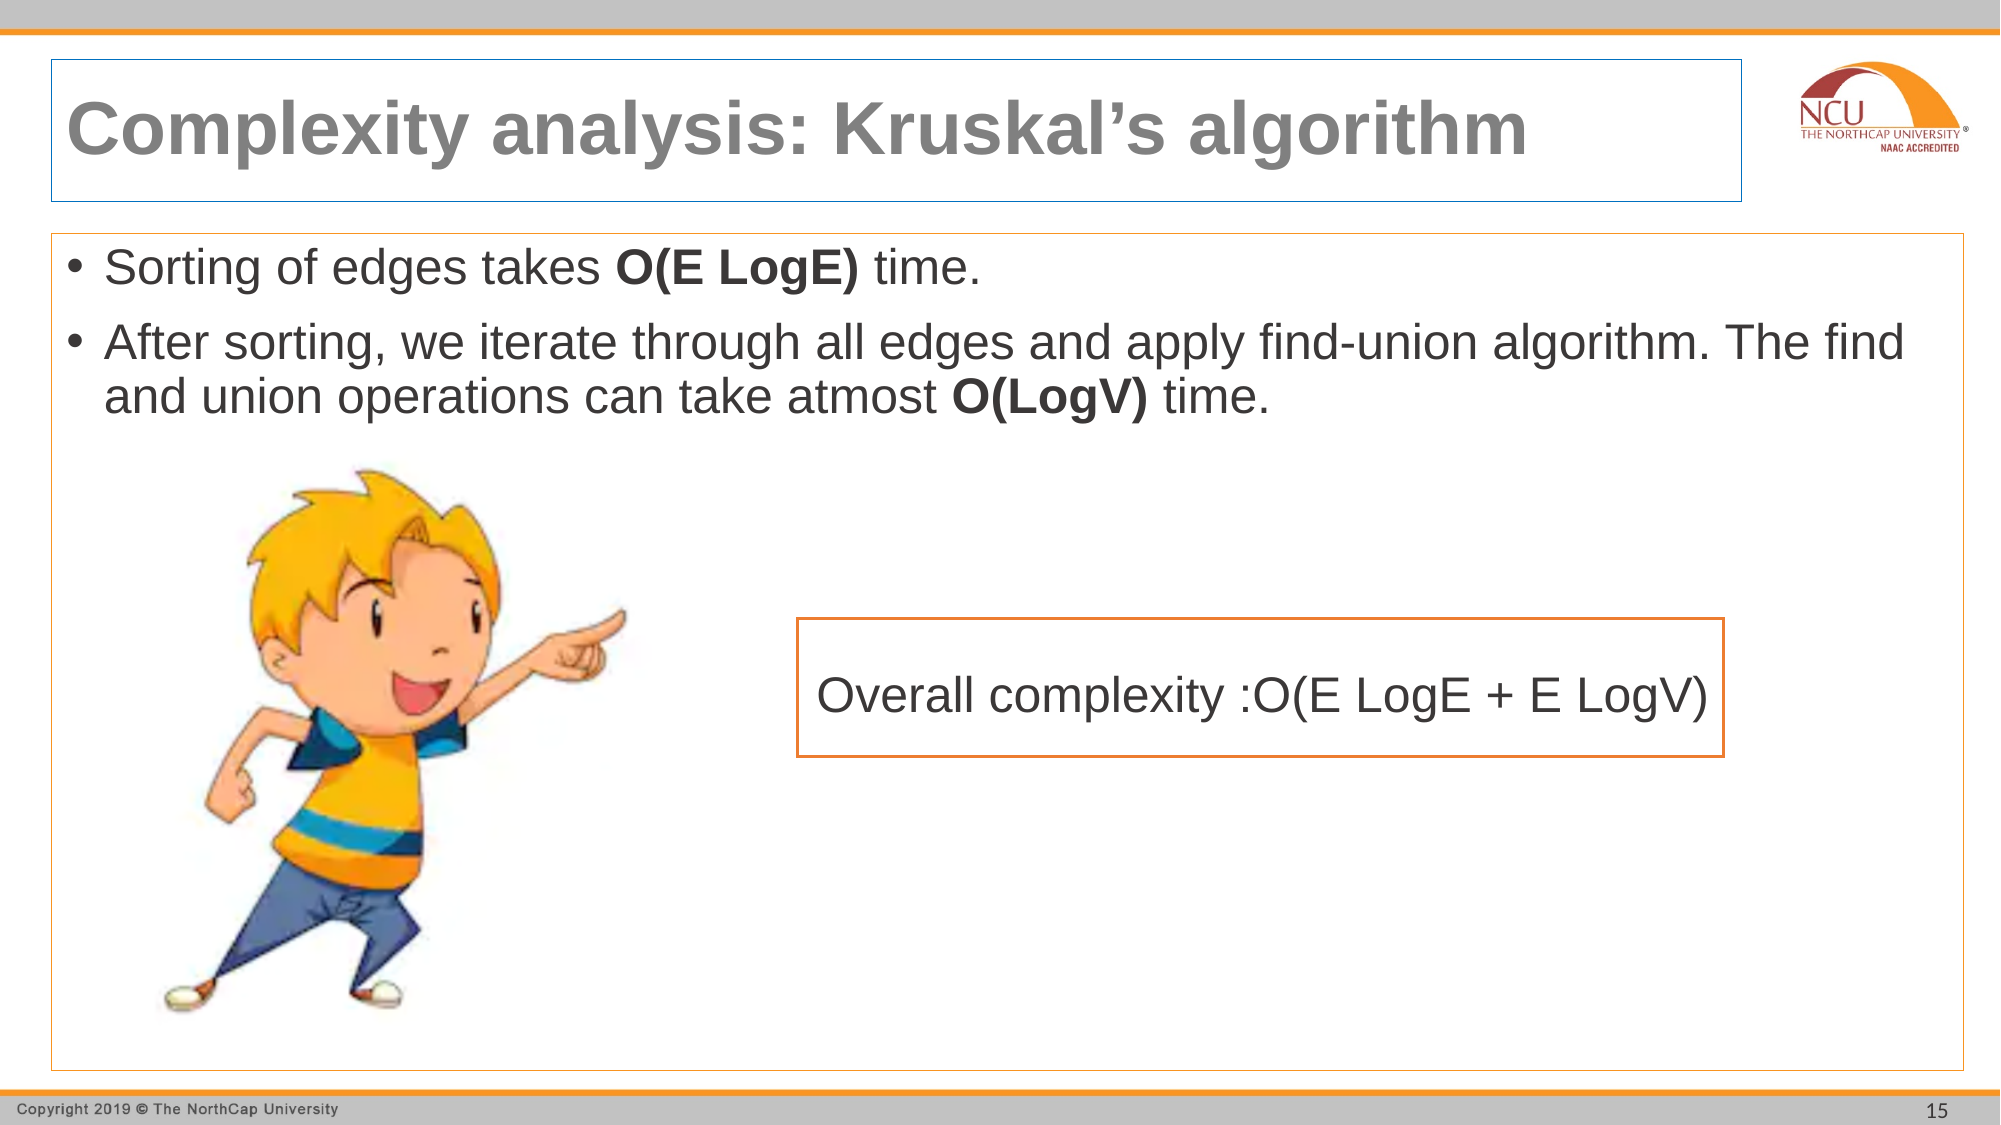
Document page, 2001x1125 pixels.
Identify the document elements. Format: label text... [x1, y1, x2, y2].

slide_number 15 [1791, 1094, 1964, 1125]
picture [0, 0, 2000, 1125]
title Complexity analysis: Kruskal’s algorithm [51, 59, 1742, 202]
list Sorting of edges takes O(E LogE) time. After sorting, we iterate through all edges and apply find-union algorithm. The find and union operations can take atmost O(LogV) time. Overall complexity :O(E LogE + E LogV) [51, 233, 1964, 1071]
text_box [797, 618, 1725, 757]
